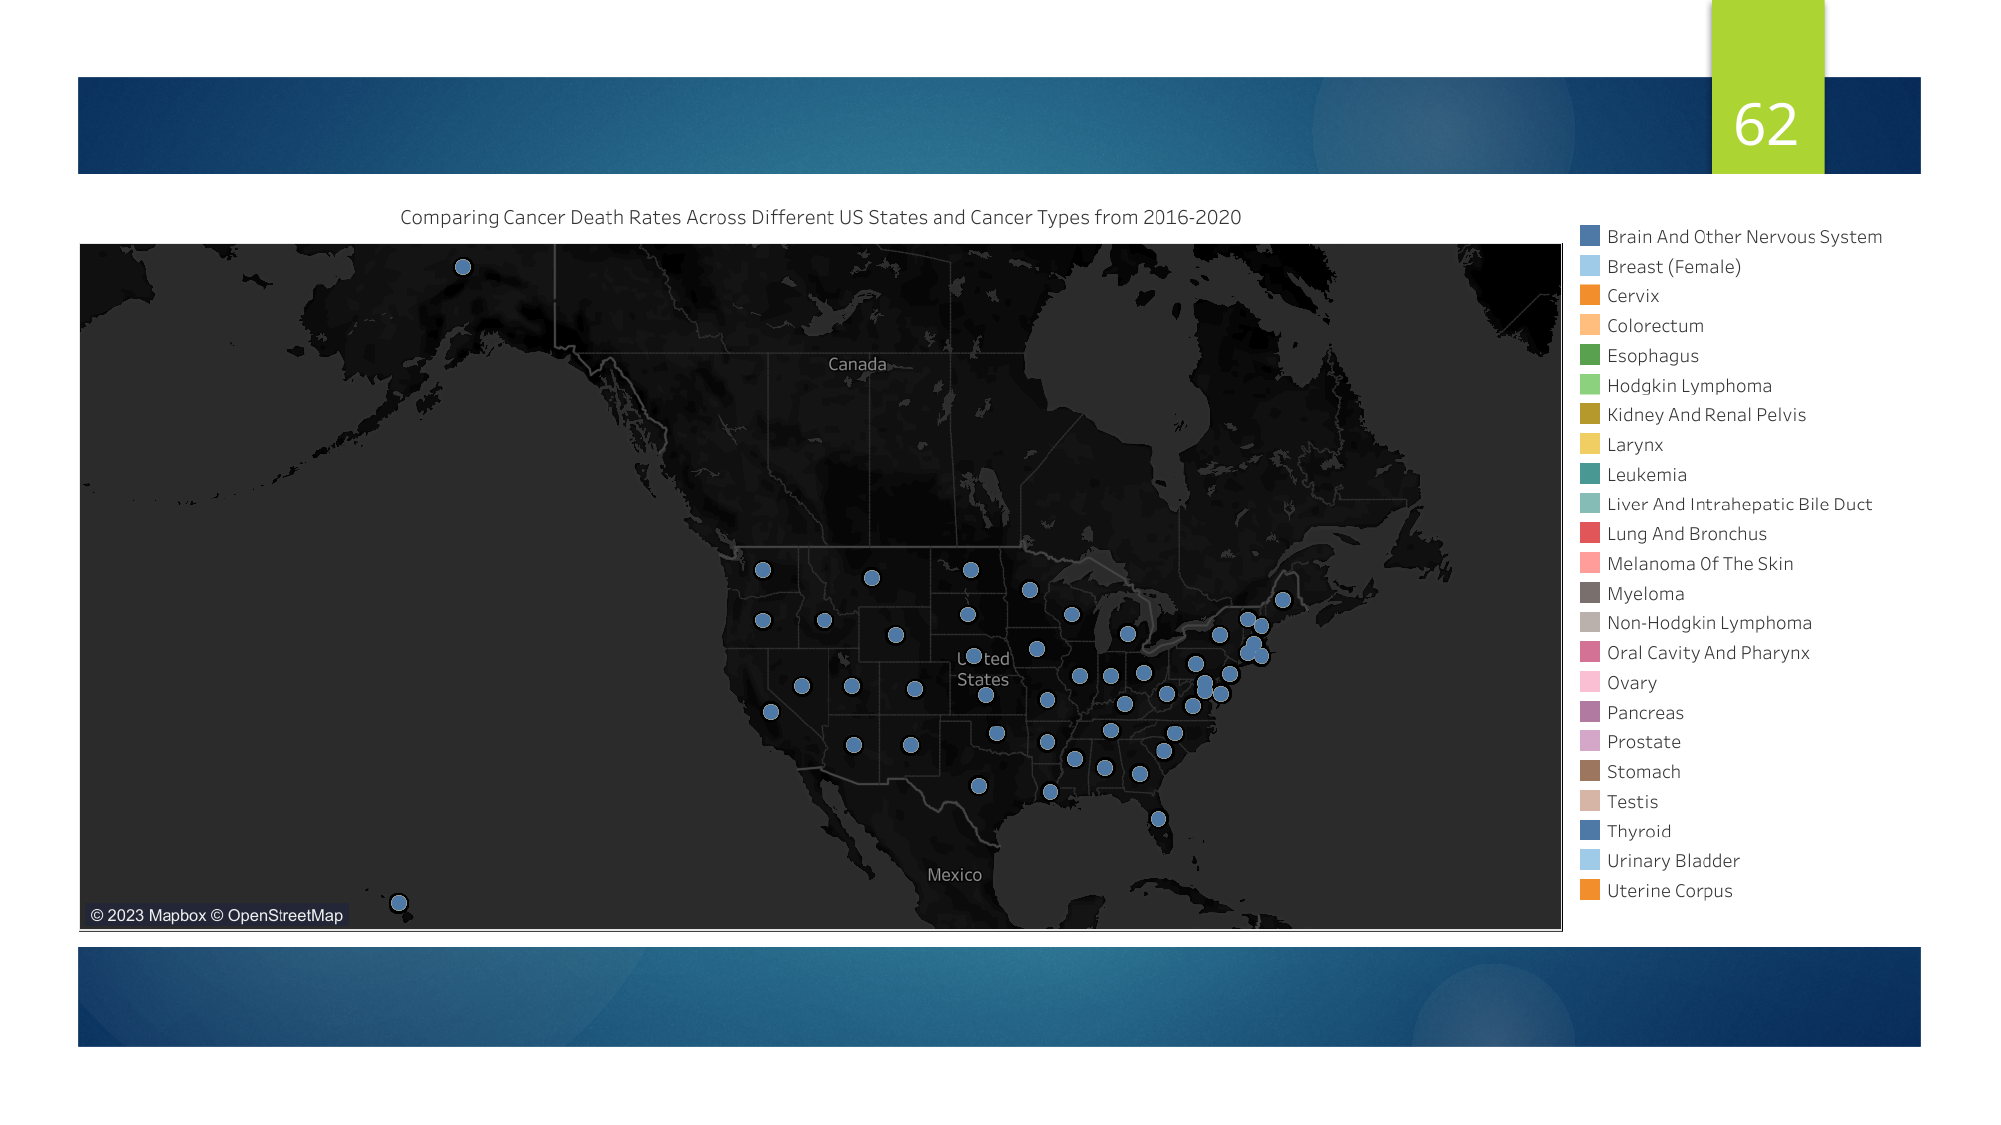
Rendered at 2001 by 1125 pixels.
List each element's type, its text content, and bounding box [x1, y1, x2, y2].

picture [61, 174, 1924, 947]
slide_number 62 [1698, 48, 1836, 173]
